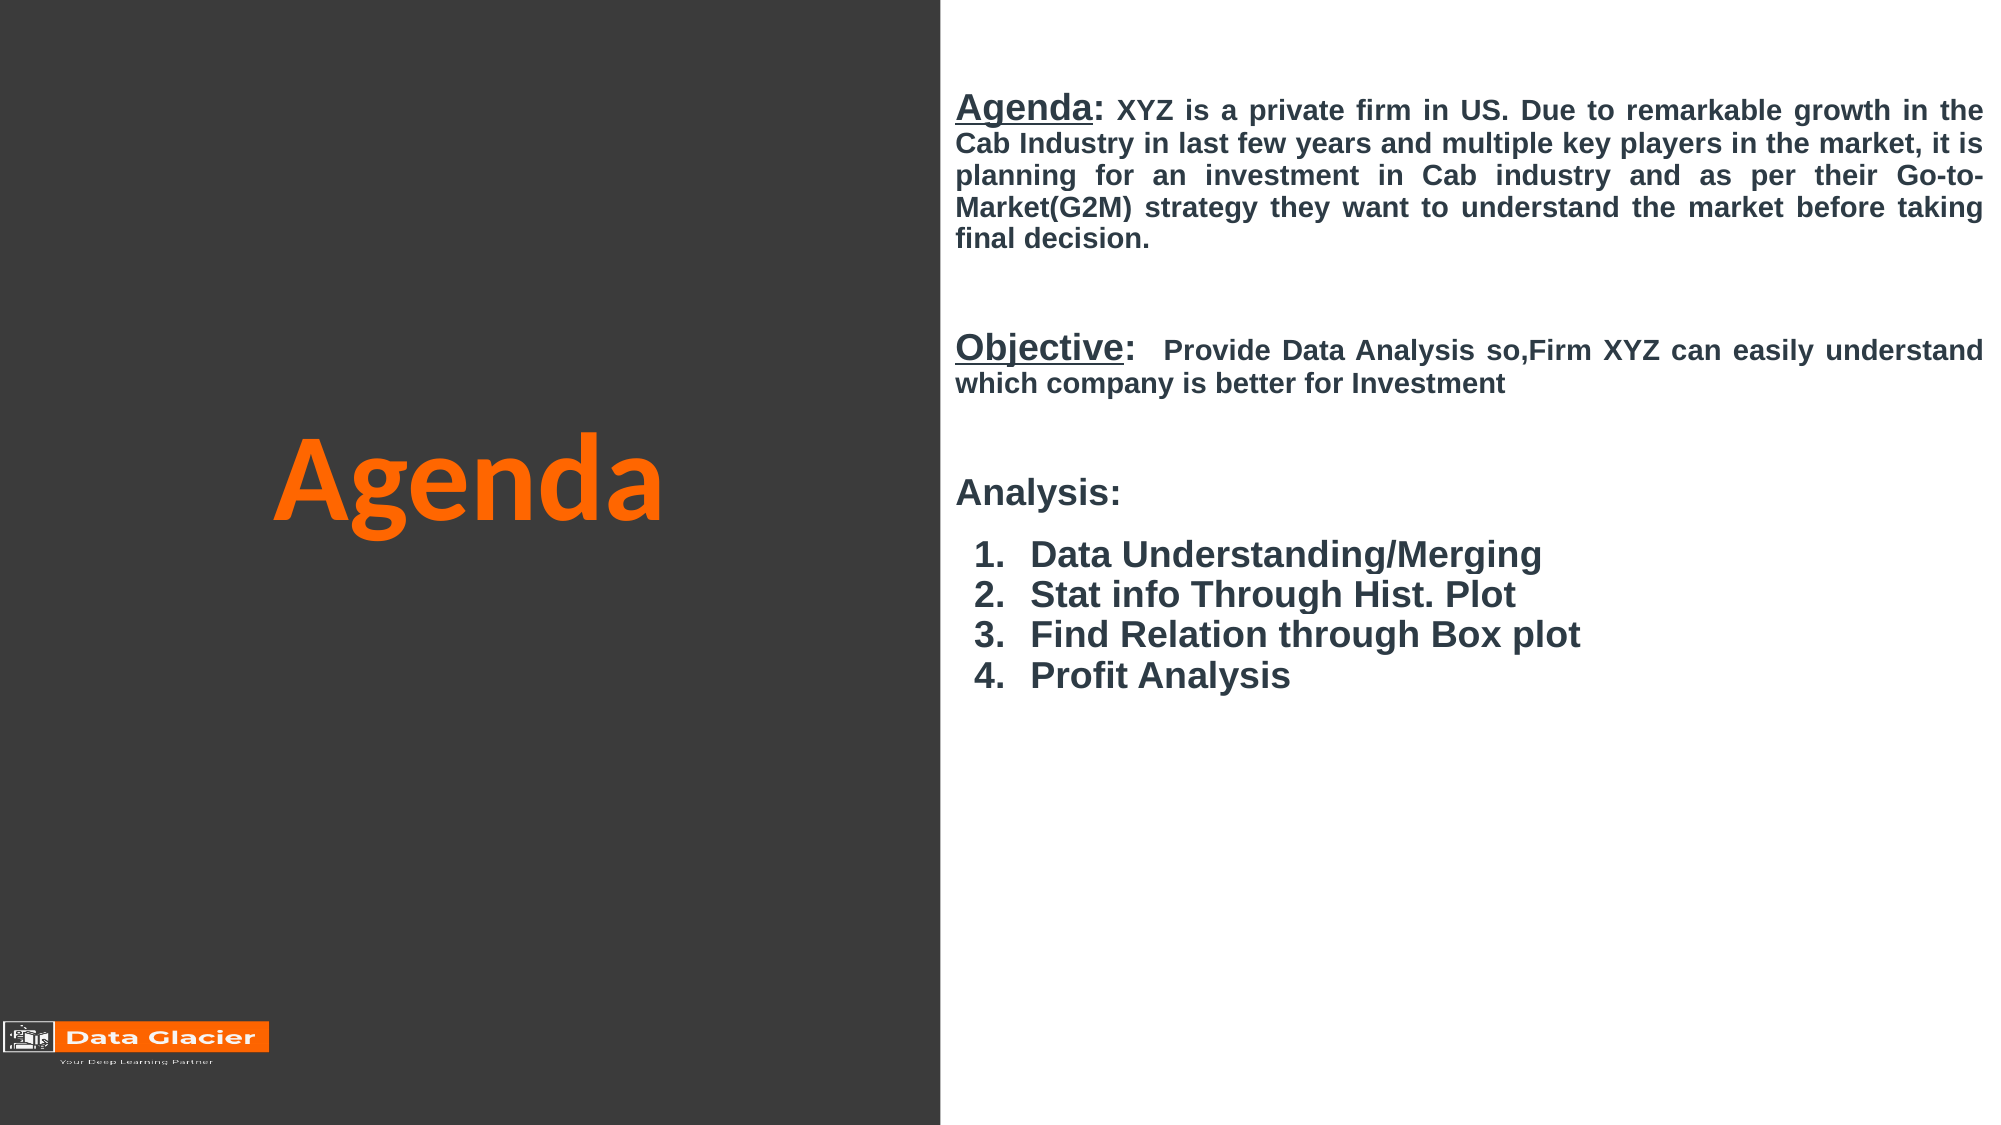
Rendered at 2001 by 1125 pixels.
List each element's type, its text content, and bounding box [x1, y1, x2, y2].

subtitle Agenda: XYZ is a private firm in US. Due to remarkable growth in the Cab Industry in last few years and multiple key players in the market, it is planning for an investment in Cab industry and as per their Go-to-Market(G2M) strategy they want to understand the market before taking final decision. Objective: Provide Data Analysis so,Firm XYZ can easily understand which company is better for Investment Analysis: Data Understanding/Merging Stat info Through Hist. Plot Find Relation through Box plot Profit Analysis [940, 0, 2000, 1125]
picture [0, 961, 272, 1125]
title Agenda [0, 0, 940, 1125]
